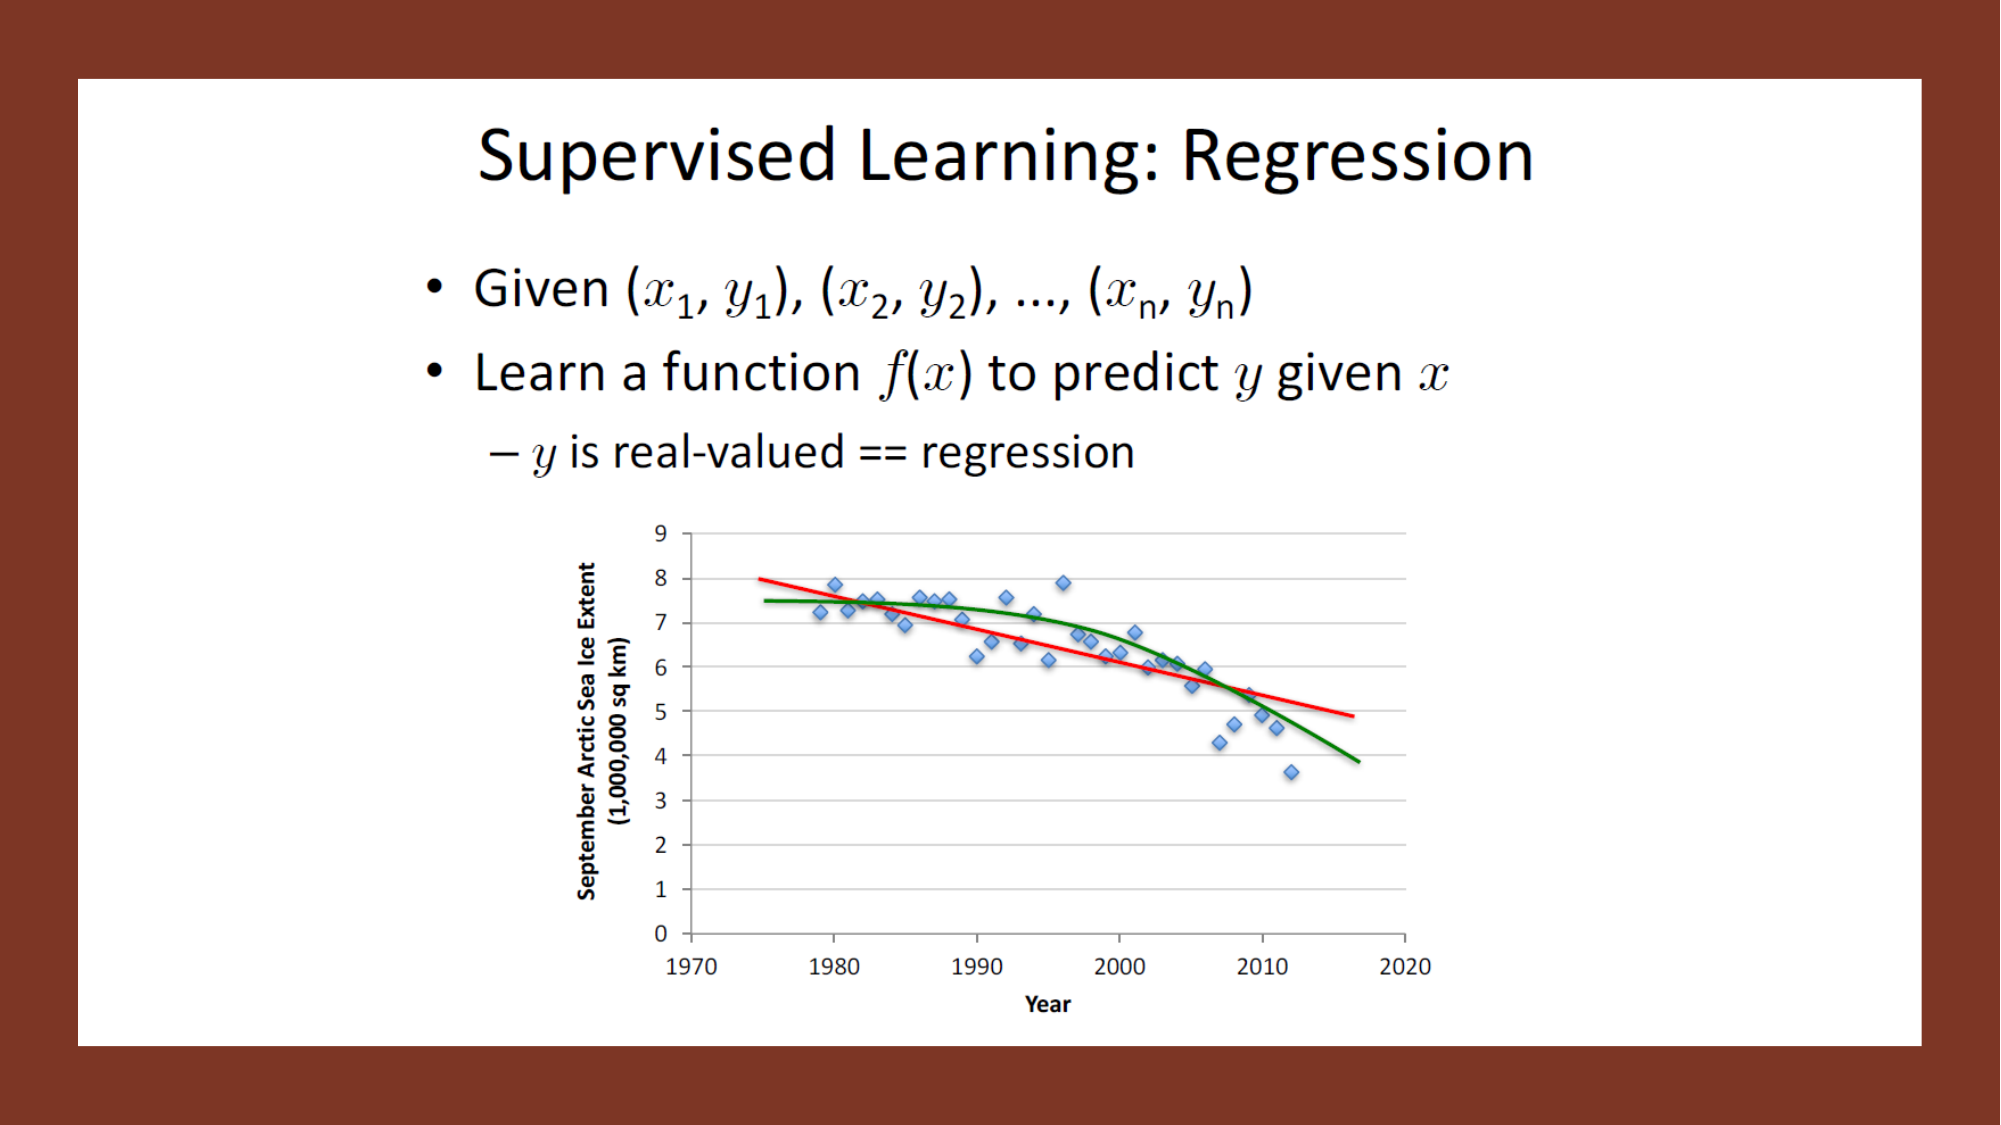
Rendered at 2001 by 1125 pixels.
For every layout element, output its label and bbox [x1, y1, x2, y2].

text_box [77, 78, 1923, 1047]
text_box [0, 0, 2000, 1125]
picture [349, 105, 1651, 1020]
